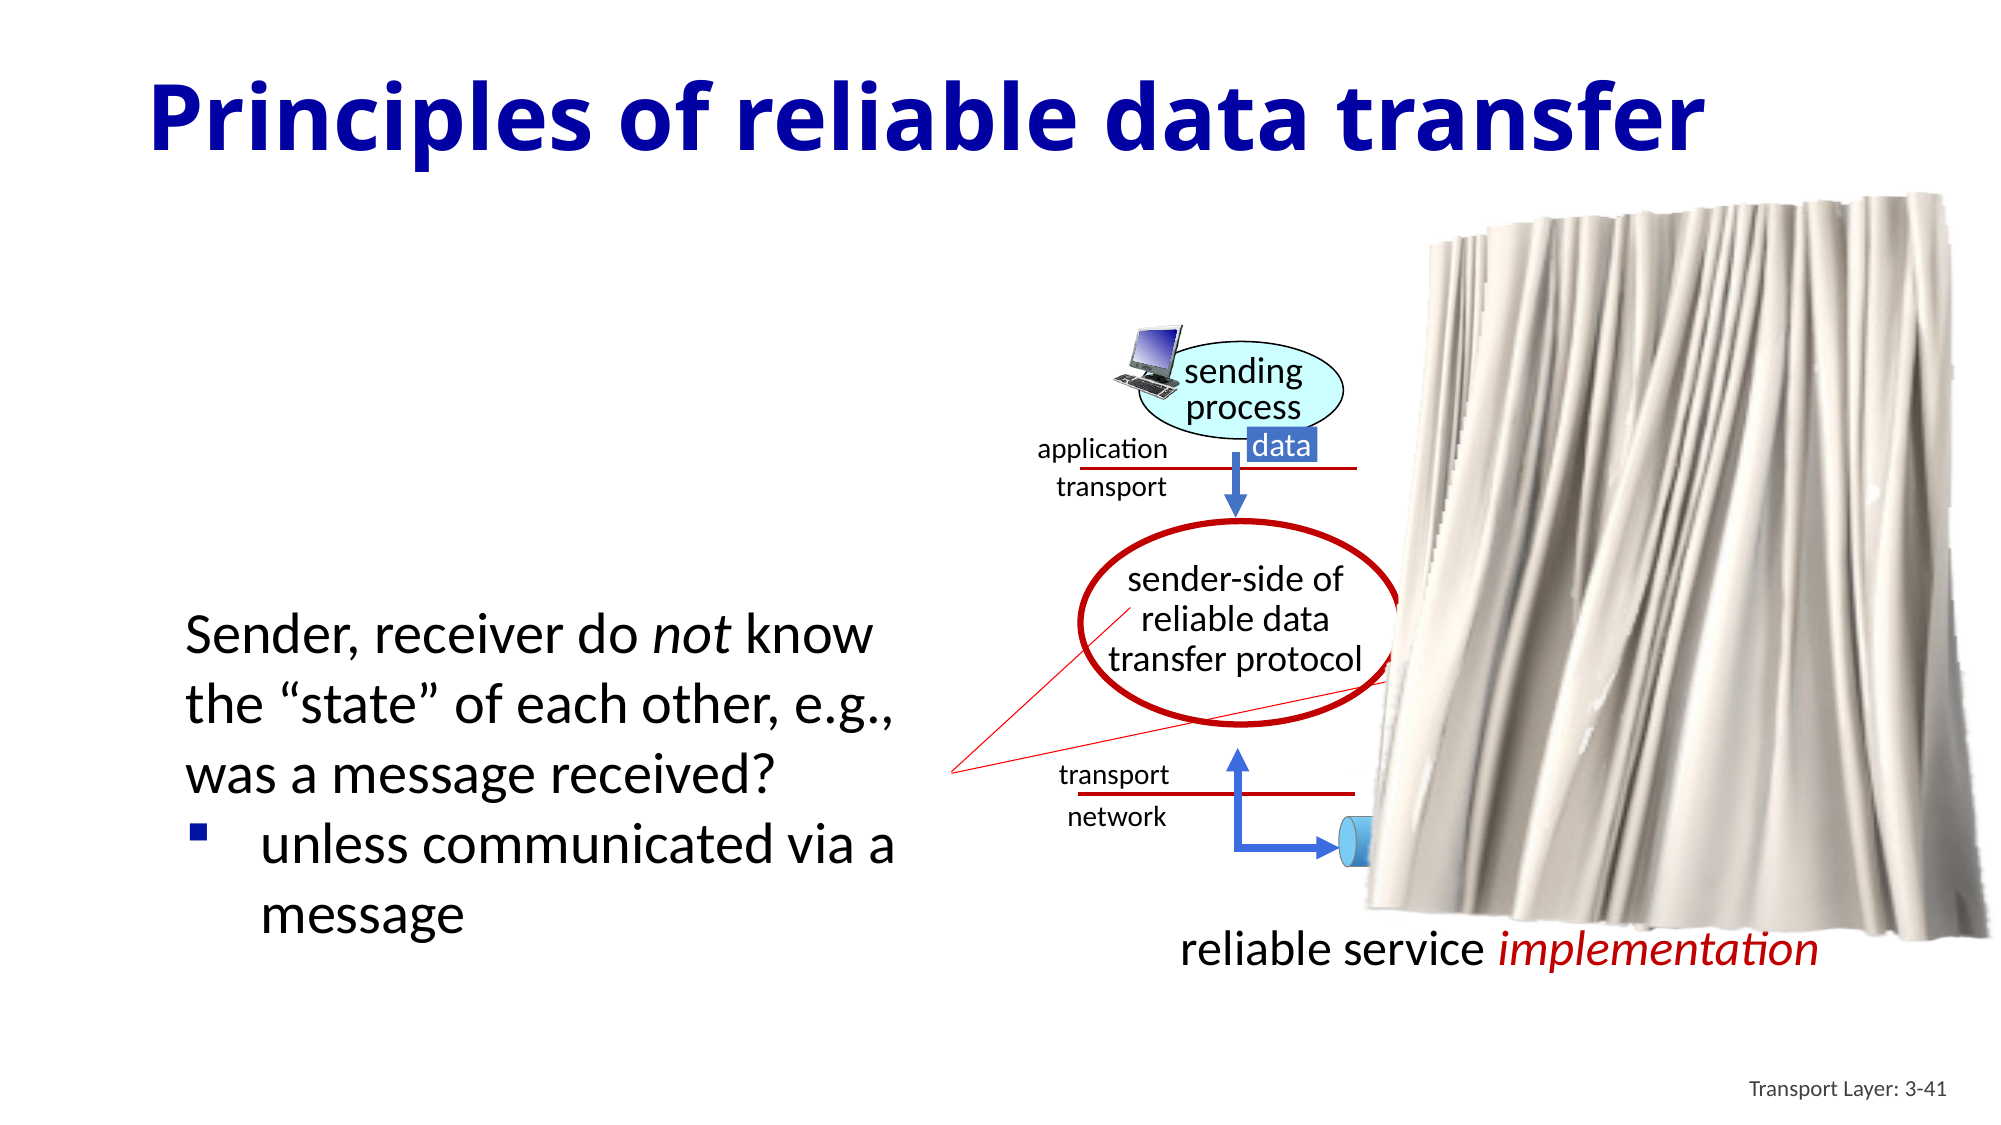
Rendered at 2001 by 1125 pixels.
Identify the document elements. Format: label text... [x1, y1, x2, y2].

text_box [1021, 311, 1348, 587]
picture [1348, 191, 2000, 943]
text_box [170, 587, 1643, 957]
title Principles of reliable data transfer [131, 47, 1952, 195]
slide_number Transport Layer: 3-41 [1512, 1056, 1963, 1117]
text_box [1021, 943, 1940, 984]
